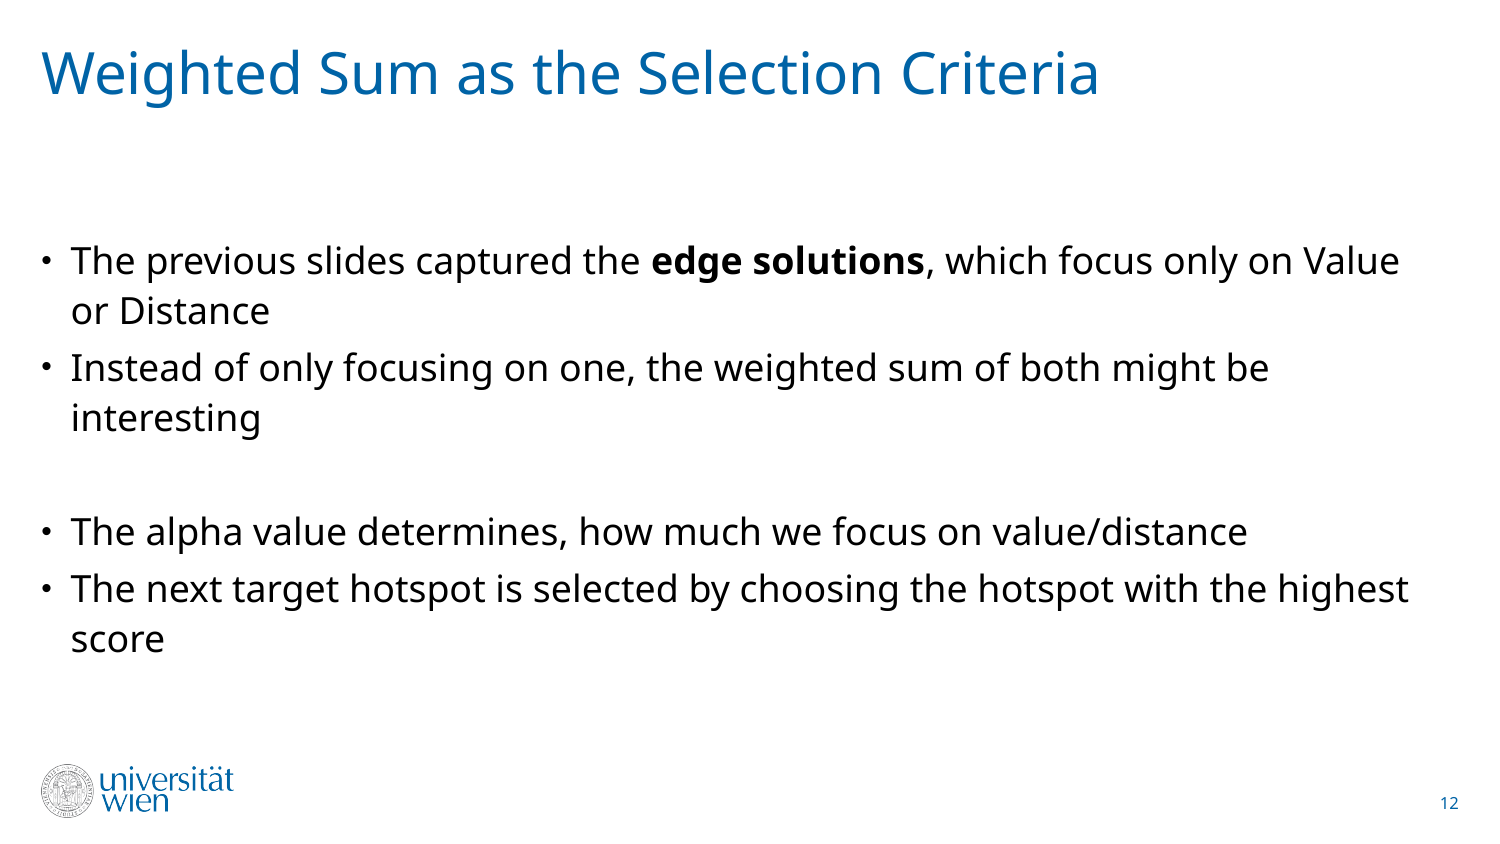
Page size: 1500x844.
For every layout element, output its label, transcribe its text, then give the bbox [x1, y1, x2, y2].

picture [41, 764, 234, 818]
title Weighted Sum as the Selection Criteria [41, 41, 1459, 184]
slide_number 12 [1399, 781, 1459, 827]
